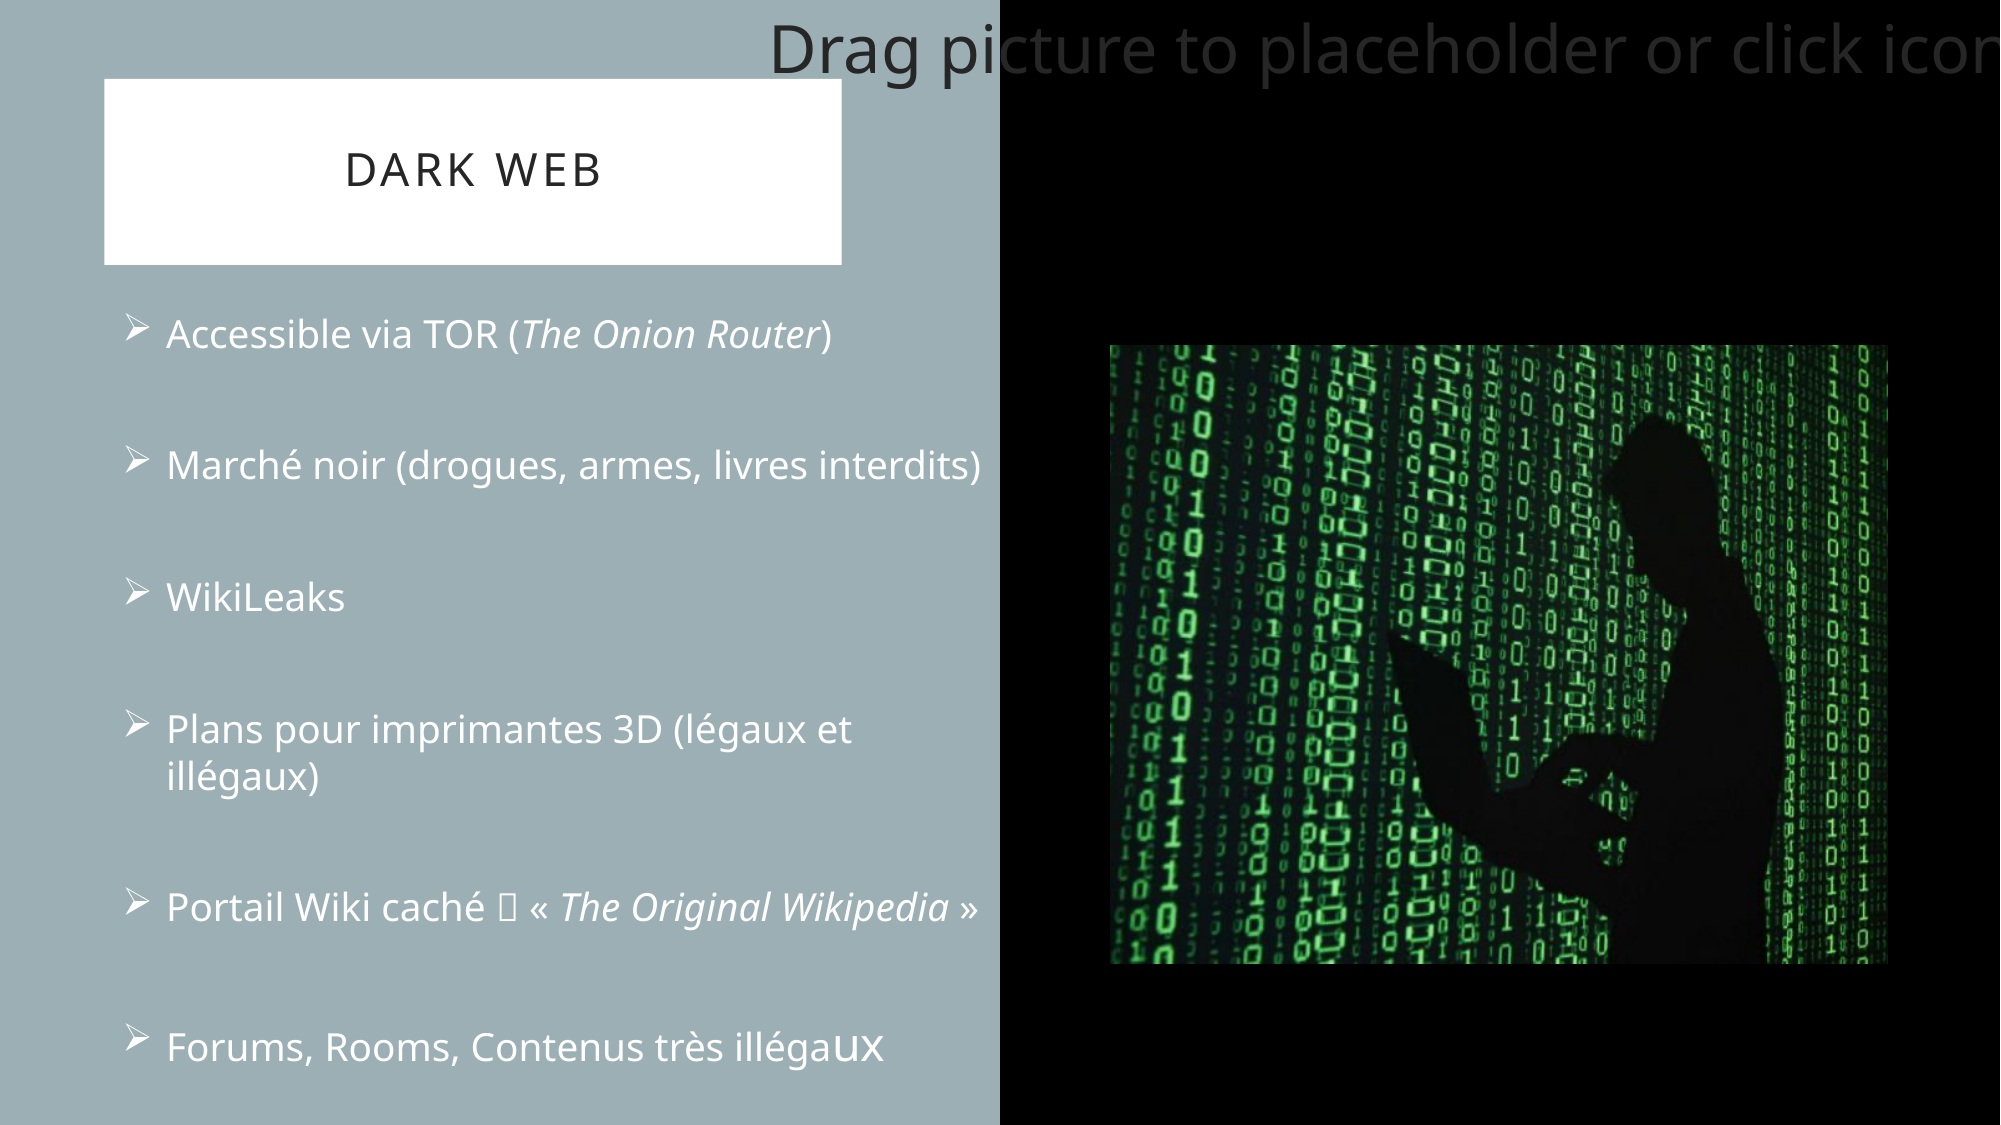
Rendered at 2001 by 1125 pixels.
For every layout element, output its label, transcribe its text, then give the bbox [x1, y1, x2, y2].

list Accessible via TOR (The Onion Router) Marché noir (drogues, armes, livres interdits) WikiLeaks Plans pour imprimantes 3D (légaux et illégaux) Portail Wiki caché  « The Original Wikipedia » Forums, Rooms, Contenus très illégaux [104, 291, 999, 1090]
text_box Dark web [104, 78, 842, 265]
picture [999, 0, 2000, 1125]
